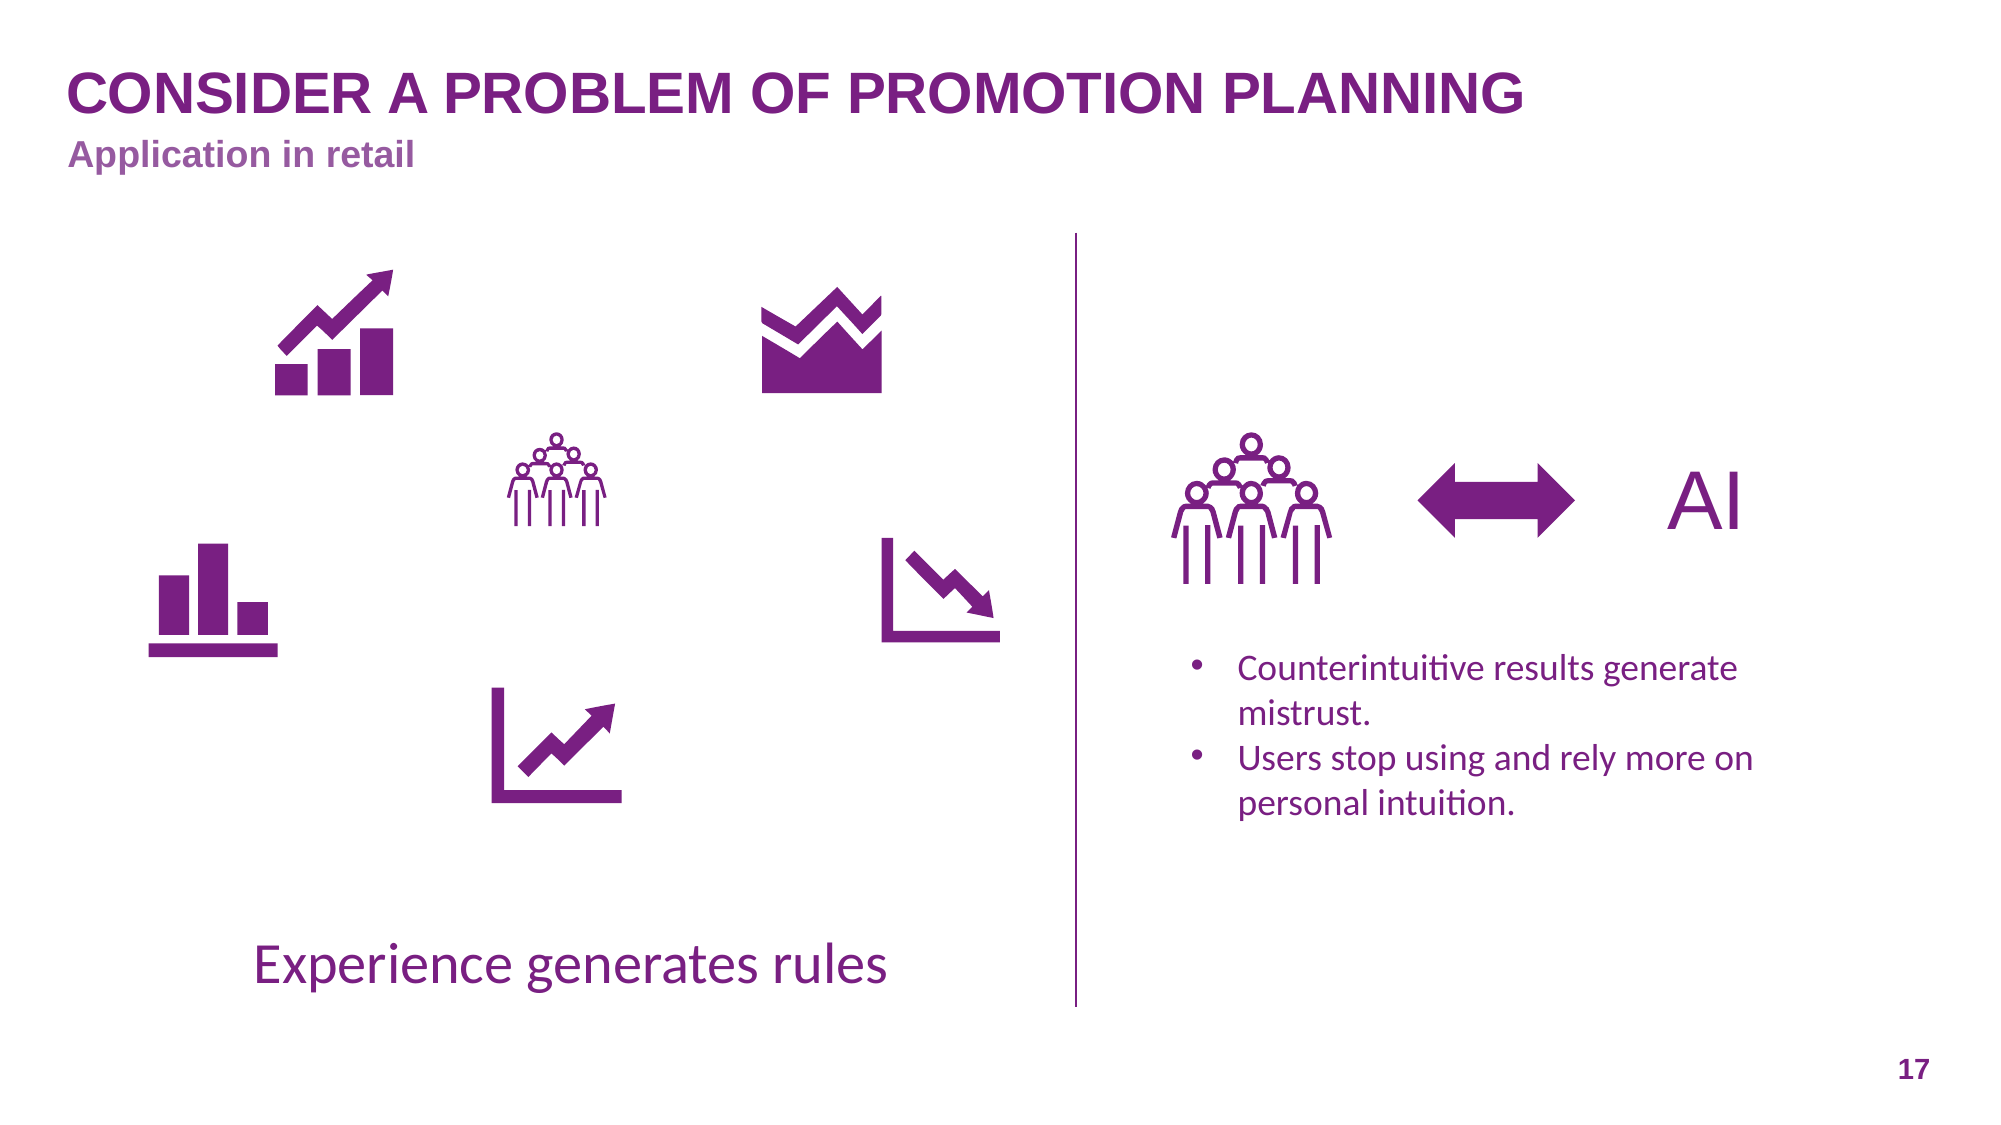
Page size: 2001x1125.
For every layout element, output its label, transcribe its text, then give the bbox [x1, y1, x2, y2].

text_box Counterintuitive results generate mistrust. Users stop using and rely more on personal intuition. [1190, 642, 1795, 850]
slide_number 17 [1897, 1053, 1953, 1086]
text_box [1205, 525, 1211, 584]
text_box [506, 432, 607, 527]
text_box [274, 269, 394, 396]
text_box AI [1667, 446, 1870, 590]
text_box [1292, 525, 1299, 584]
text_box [491, 687, 622, 804]
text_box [881, 537, 1001, 643]
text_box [761, 286, 882, 394]
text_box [148, 543, 278, 658]
text_box [1314, 525, 1320, 584]
text_box [1415, 461, 1578, 540]
text_box [1171, 432, 1333, 539]
text_box [1238, 525, 1244, 584]
text_box [1259, 525, 1266, 584]
text_box Experience generates rules [253, 925, 1000, 1029]
subtitle Application in retail [67, 121, 1929, 192]
text_box [1183, 525, 1189, 584]
title Consider a problem of promotion planning [66, 43, 1929, 126]
